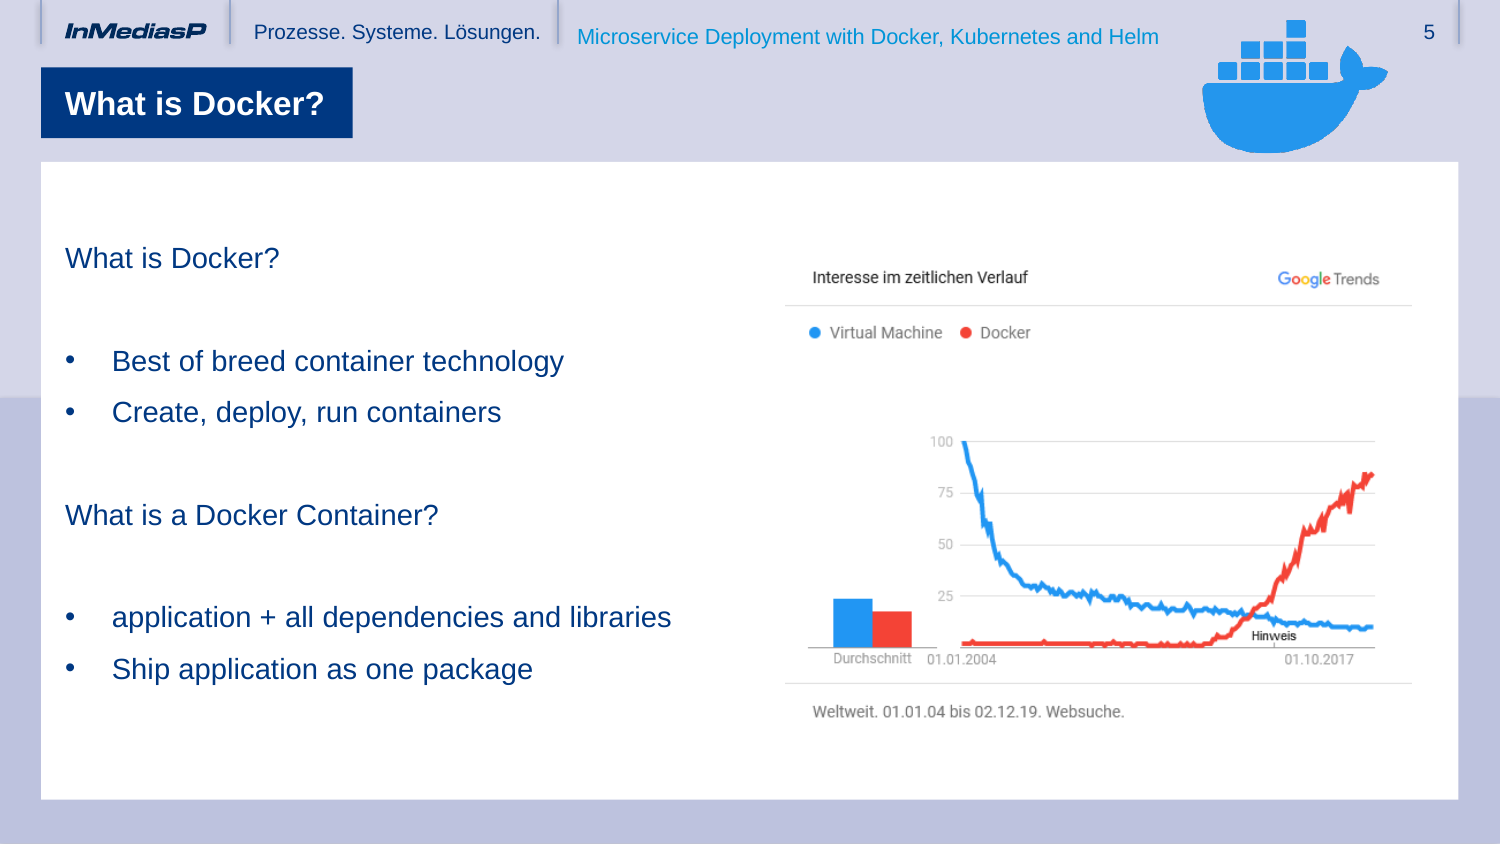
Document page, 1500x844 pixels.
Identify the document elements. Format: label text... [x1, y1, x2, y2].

list What is Docker? Best of breed container technology Create, deploy, run containers What is a Docker Container? application + all dependencies and libraries Ship application as one package [64, 185, 1436, 777]
picture [785, 259, 1412, 730]
text_box Microservice Deployment with Docker, Kubernetes and Helm [577, 11, 1176, 49]
picture [1163, 19, 1406, 163]
title What is Docker? [40, 67, 353, 139]
